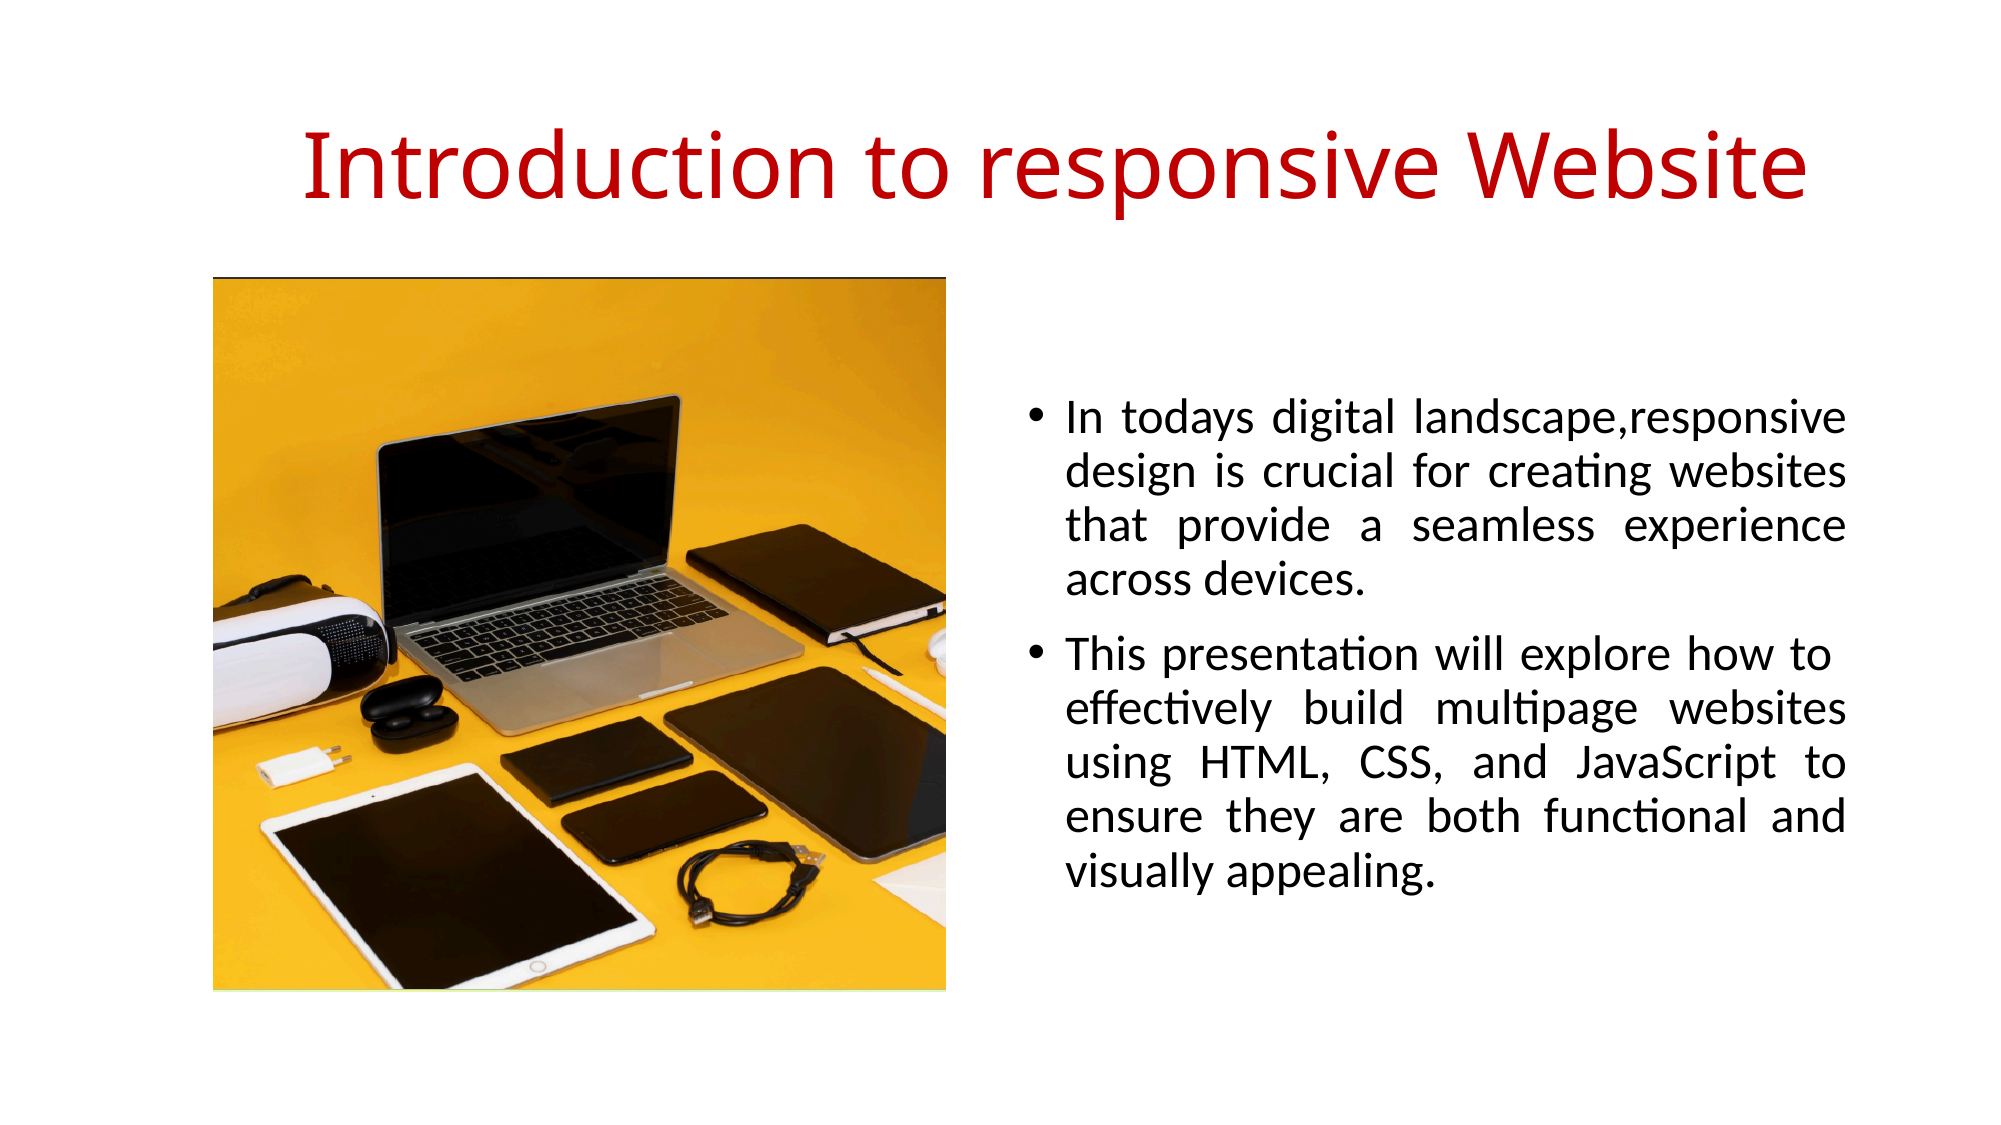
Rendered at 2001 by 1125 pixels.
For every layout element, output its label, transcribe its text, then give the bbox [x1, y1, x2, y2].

title Introduction to responsive Website [137, 59, 1863, 278]
list In todays digital landscape,responsive design is crucial for creating websites that provide a seamless experience across devices. This presentation will explore how to effectively build multipage websites using HTML, CSS, and JavaScript to ensure they are both functional and visually appealing. [1012, 299, 1863, 1014]
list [213, 277, 946, 992]
